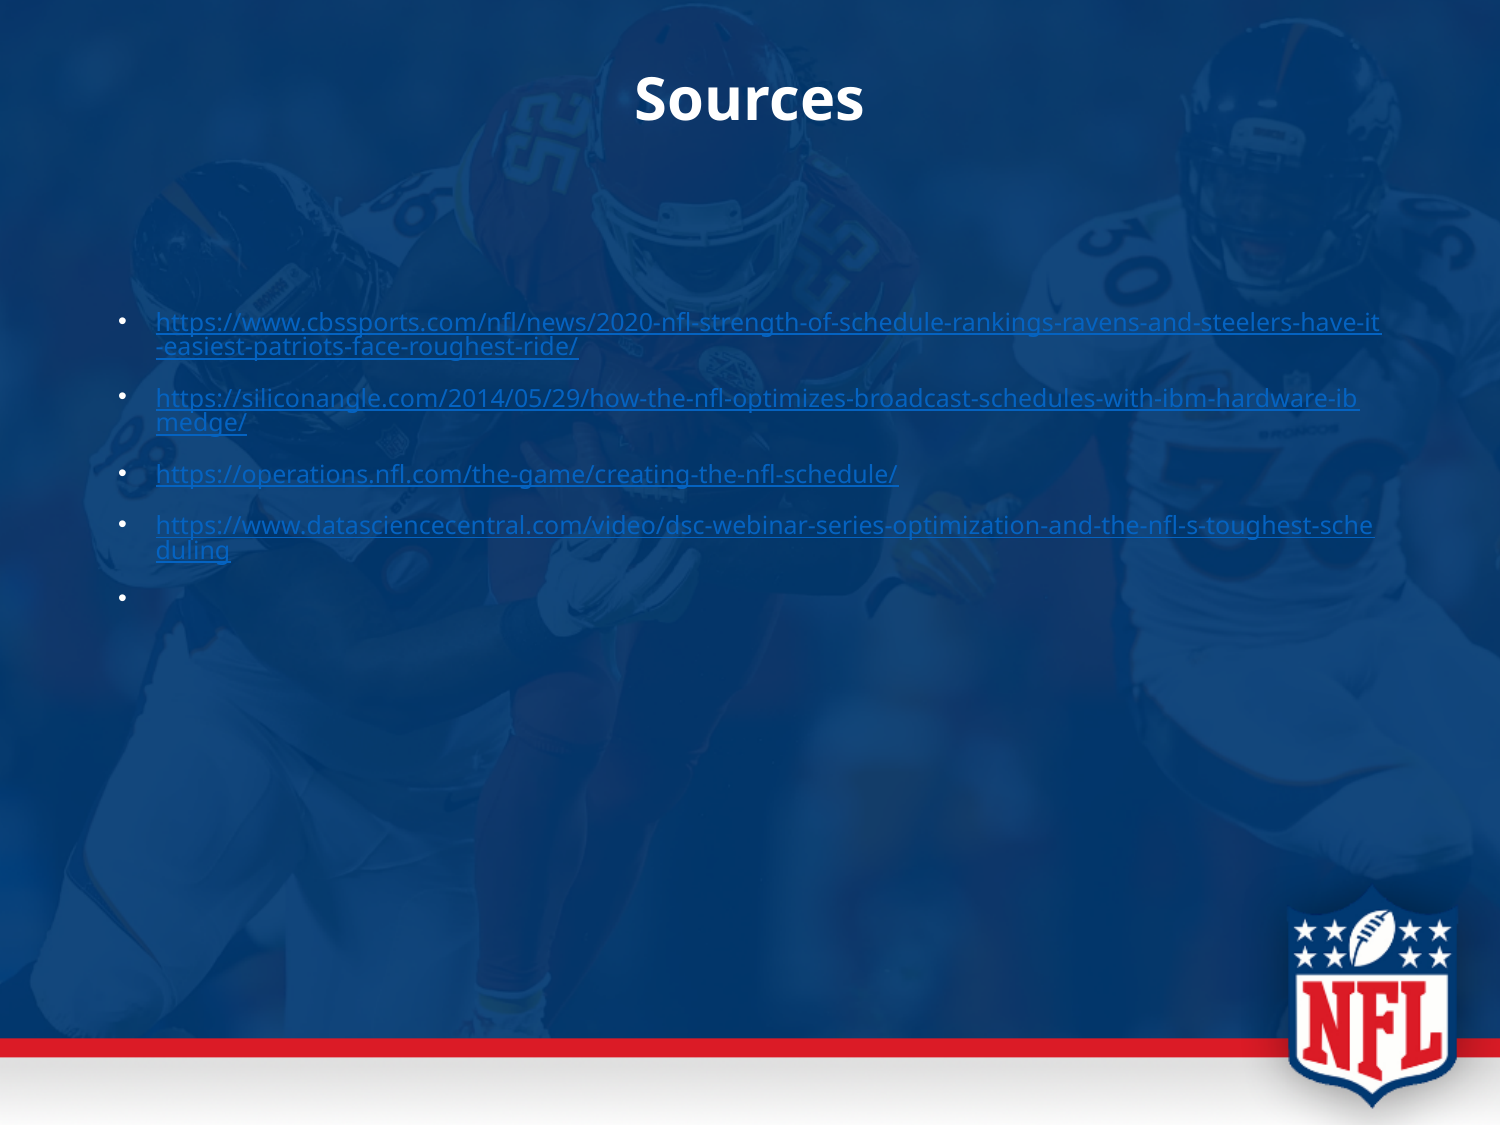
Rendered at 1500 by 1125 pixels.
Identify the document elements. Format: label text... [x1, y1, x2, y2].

title Sources [103, 59, 1397, 278]
picture [0, 0, 1500, 1125]
list https://www.cbssports.com/nfl/news/2020-nfl-strength-of-schedule-rankings-ravens-and-steelers-have-it-easiest-patriots-face-roughest-ride/ https://siliconangle.com/2014/05/29/how-the-nfl-optimizes-broadcast-schedules-with-ibm-hardware-ibmedge/ https://operations.nfl.com/the-game/creating-the-nfl-schedule/ https://www.datasciencecentral.com/video/dsc-webinar-series-optimization-and-the-nfl-s-toughest-scheduling [103, 299, 1397, 1014]
